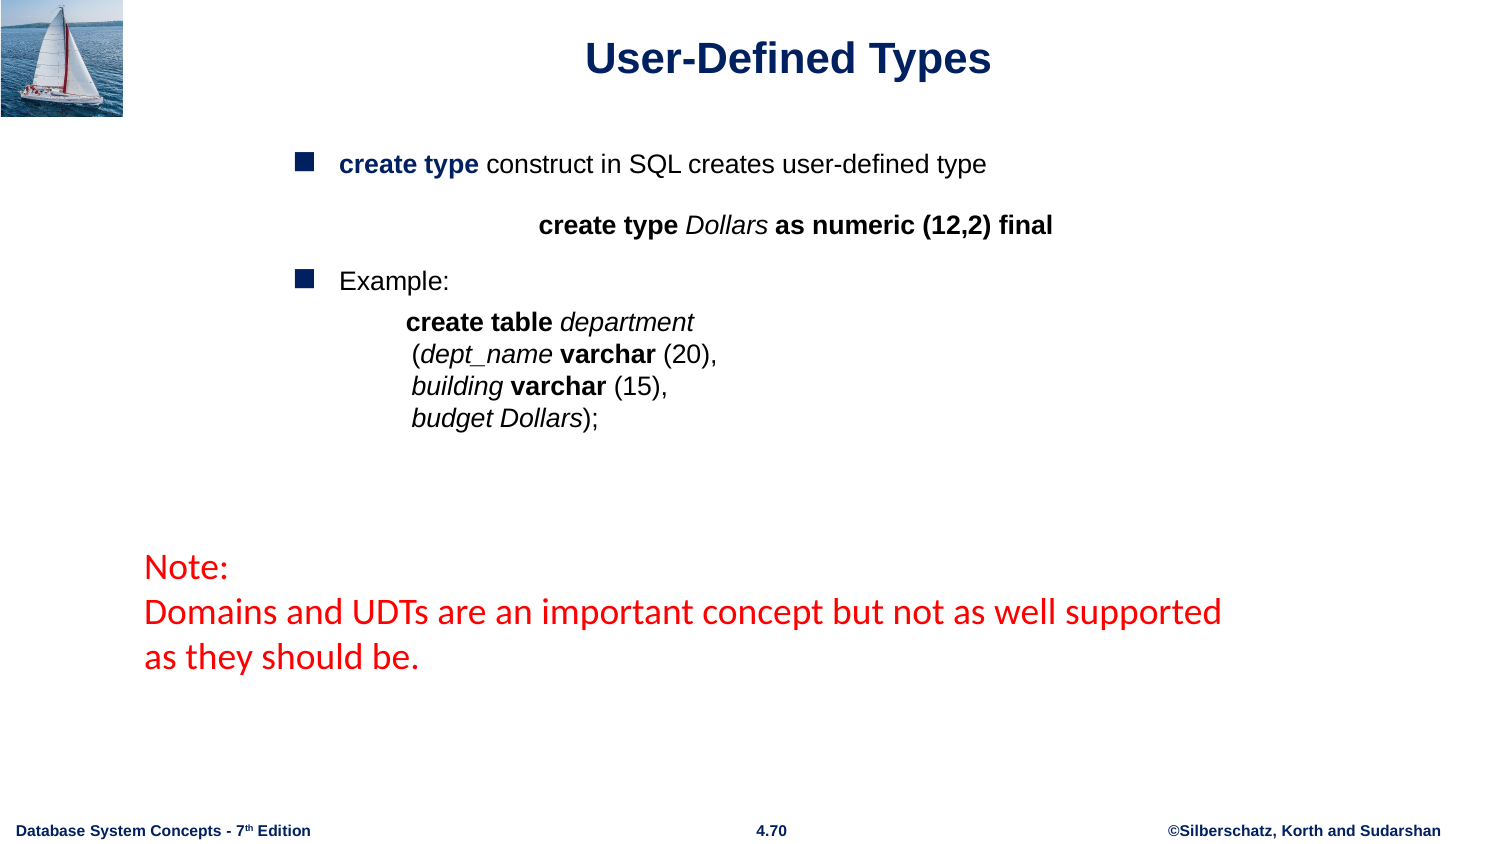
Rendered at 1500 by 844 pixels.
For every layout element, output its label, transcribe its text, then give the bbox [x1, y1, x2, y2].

title User-Defined Types [125, 14, 1452, 90]
picture [0, 0, 123, 117]
text_box Note: Domains and UDTs are an important concept but not as well supported as they should be. [129, 534, 1239, 685]
list create type construct in SQL creates user-defined type create type Dollars as numeric (12,2) final Example: create table department (dept_name varchar (20), building varchar (15), budget Dollars); [282, 139, 1220, 503]
